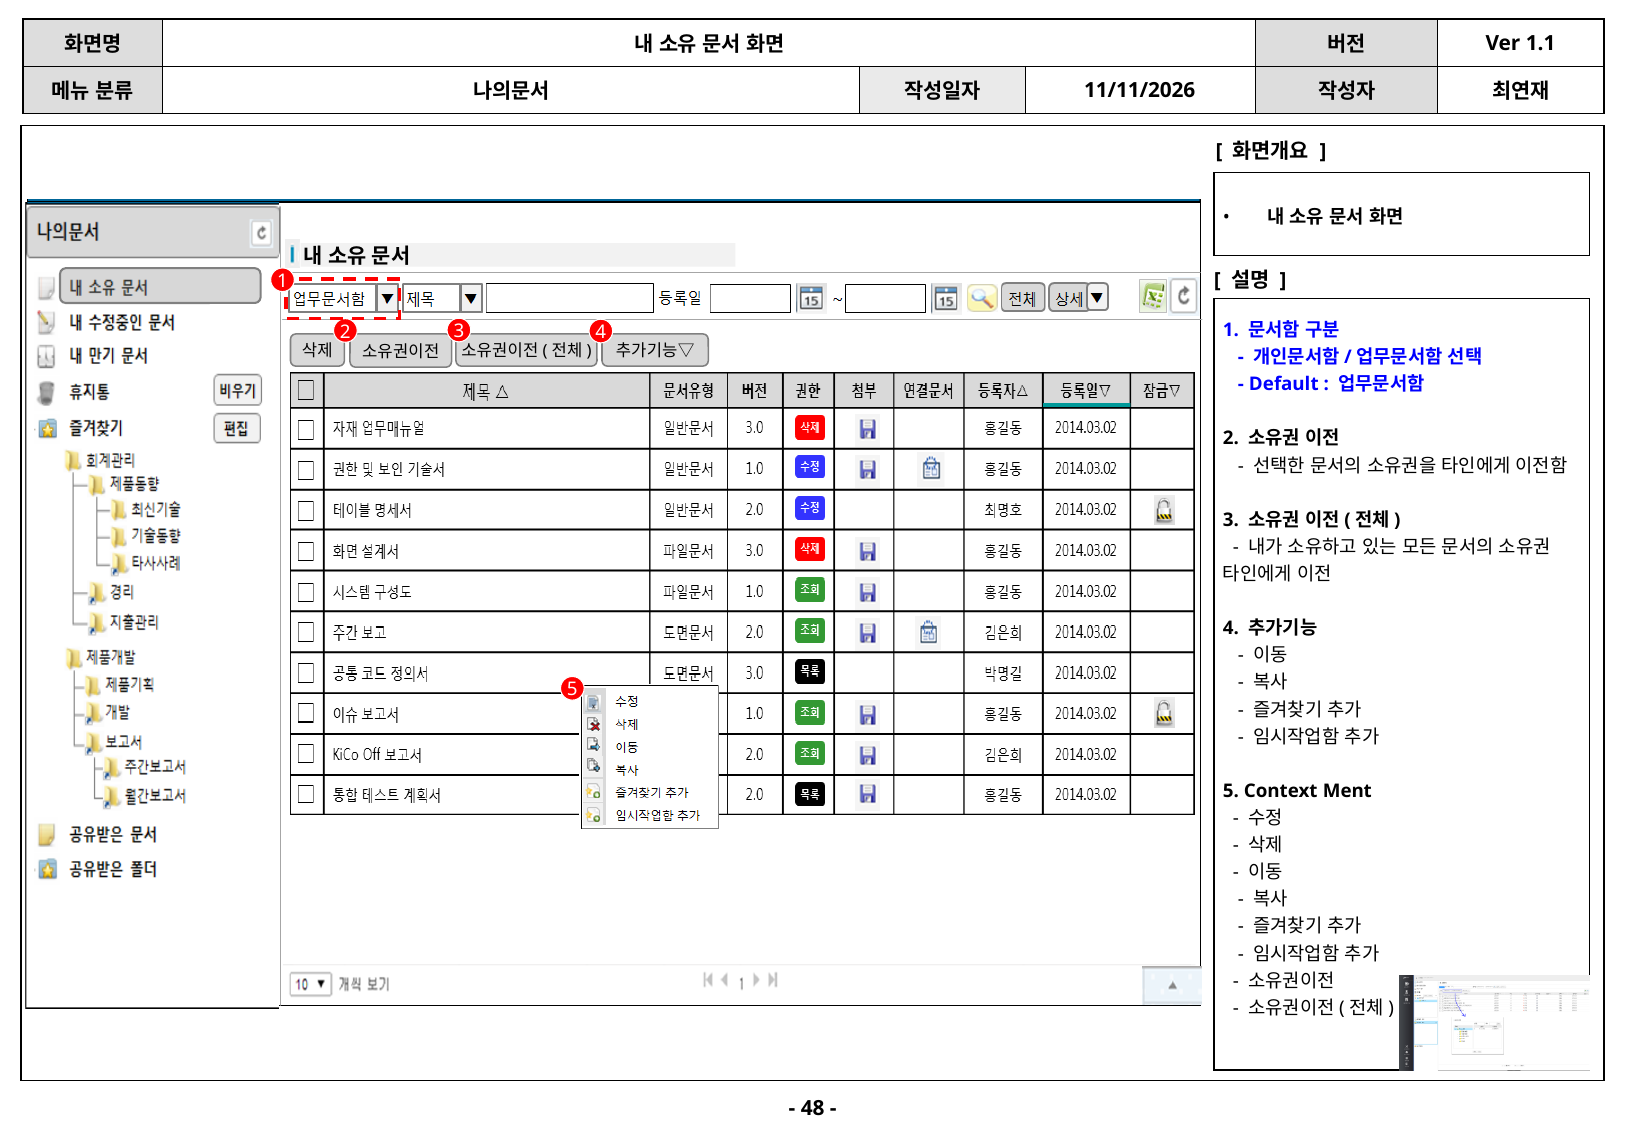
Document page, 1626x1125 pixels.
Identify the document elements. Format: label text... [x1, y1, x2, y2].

text_box [ 설명 ] [1213, 267, 1287, 293]
table_cell 나의문서 [163, 67, 859, 113]
picture [22, 202, 280, 1010]
text_box 내 소유 문서 화면 [1214, 172, 1590, 256]
picture [578, 684, 719, 829]
table_header 화면명 [24, 20, 162, 66]
table_cell 작성자 [1256, 67, 1437, 113]
table_cell 메뉴 분류 [24, 67, 162, 113]
text_box 1. 문서함 구분 - 개인문서함/업무문서함 선택 - Default : 업무문서함 2. 소유권 이전 - 선택한 문서의 소유권을 타인에게 이전함 3. 소유권 이전(전체) - 내가 소유하고 있는 모든 문서의 소유권 타인에게 이전 4. 추가기능 - 이동 - 복사 - 즐겨찾기 추가 - 임시작업함 추가 5. Context Ment - 수정 - 삭제 - 이동 - 복사 - 즐겨찾기 추가 - 임시작업함 추가 - 소유권이전 - 소유권이전(전체) [1214, 298, 1590, 1071]
table_cell 최연재 [1438, 67, 1603, 113]
picture [1399, 975, 1590, 1071]
picture [285, 278, 1113, 319]
table_cell 작성일자 [860, 67, 1025, 113]
table_header 버전 [1256, 20, 1437, 66]
text_box [ 화면개요 ] [1215, 137, 1327, 163]
table_header Ver 1.1 [1438, 20, 1603, 66]
table_cell [1026, 67, 1255, 113]
table_header 내 소유 문서 화면 [163, 20, 1255, 66]
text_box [23, 199, 1204, 1009]
